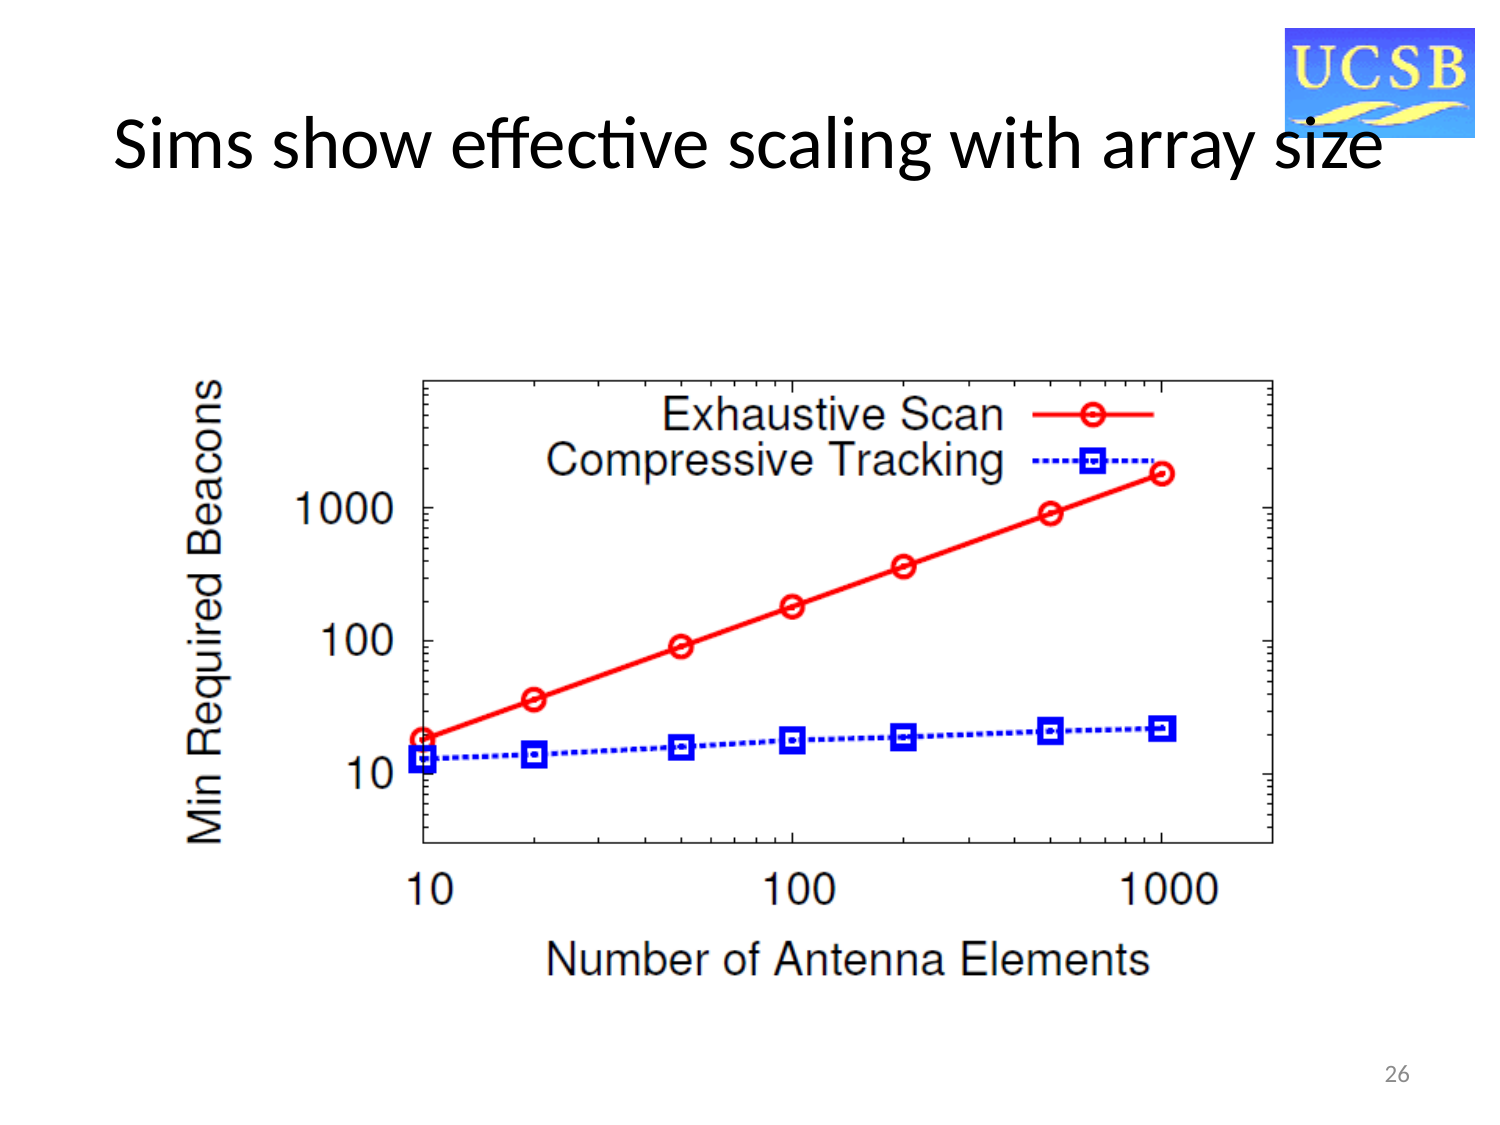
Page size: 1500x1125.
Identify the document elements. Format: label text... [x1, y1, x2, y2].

text_box High dimension (N) [1284, 28, 1475, 138]
picture [174, 349, 1294, 985]
title Sims show effective scaling with array size [75, 45, 1425, 233]
slide_number 26 [1074, 1042, 1425, 1103]
